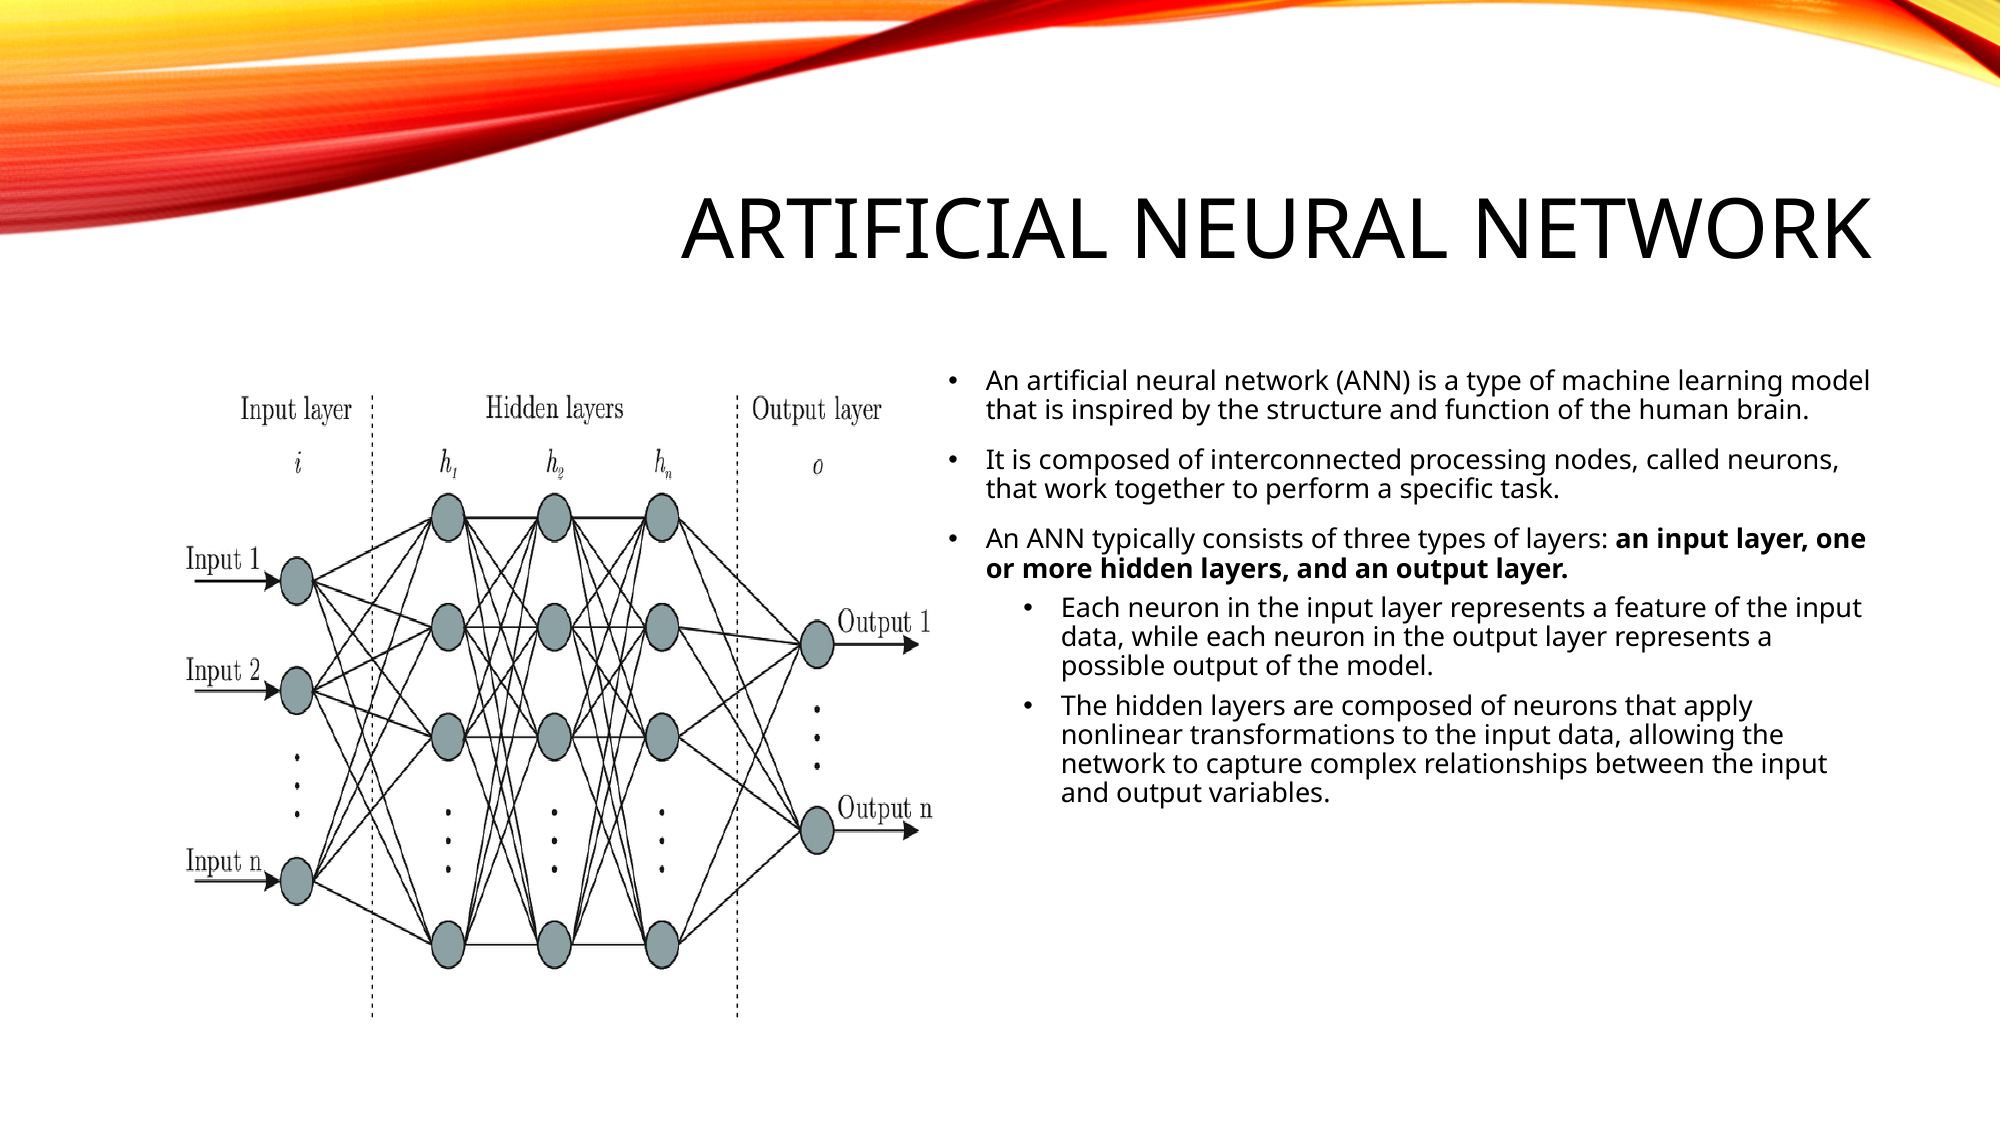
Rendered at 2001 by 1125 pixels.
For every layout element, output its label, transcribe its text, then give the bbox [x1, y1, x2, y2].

picture [183, 393, 934, 1021]
list An artificial neural network (ANN) is a type of machine learning model that is inspired by the structure and function of the human brain. It is composed of interconnected processing nodes, called neurons, that work together to perform a specific task. An ANN typically consists of three types of layers: an input layer, one or more hidden layers, and an output layer. Each neuron in the input layer represents a feature of the input data, while each neuron in the output layer represents a possible output of the model. The hidden layers are composed of neurons that apply nonlinear transformations to the input data, allowing the network to capture complex relationships between the input and output variables. [933, 360, 1888, 1021]
title Artificial Neural network [474, 125, 1888, 338]
picture [0, 0, 2000, 237]
